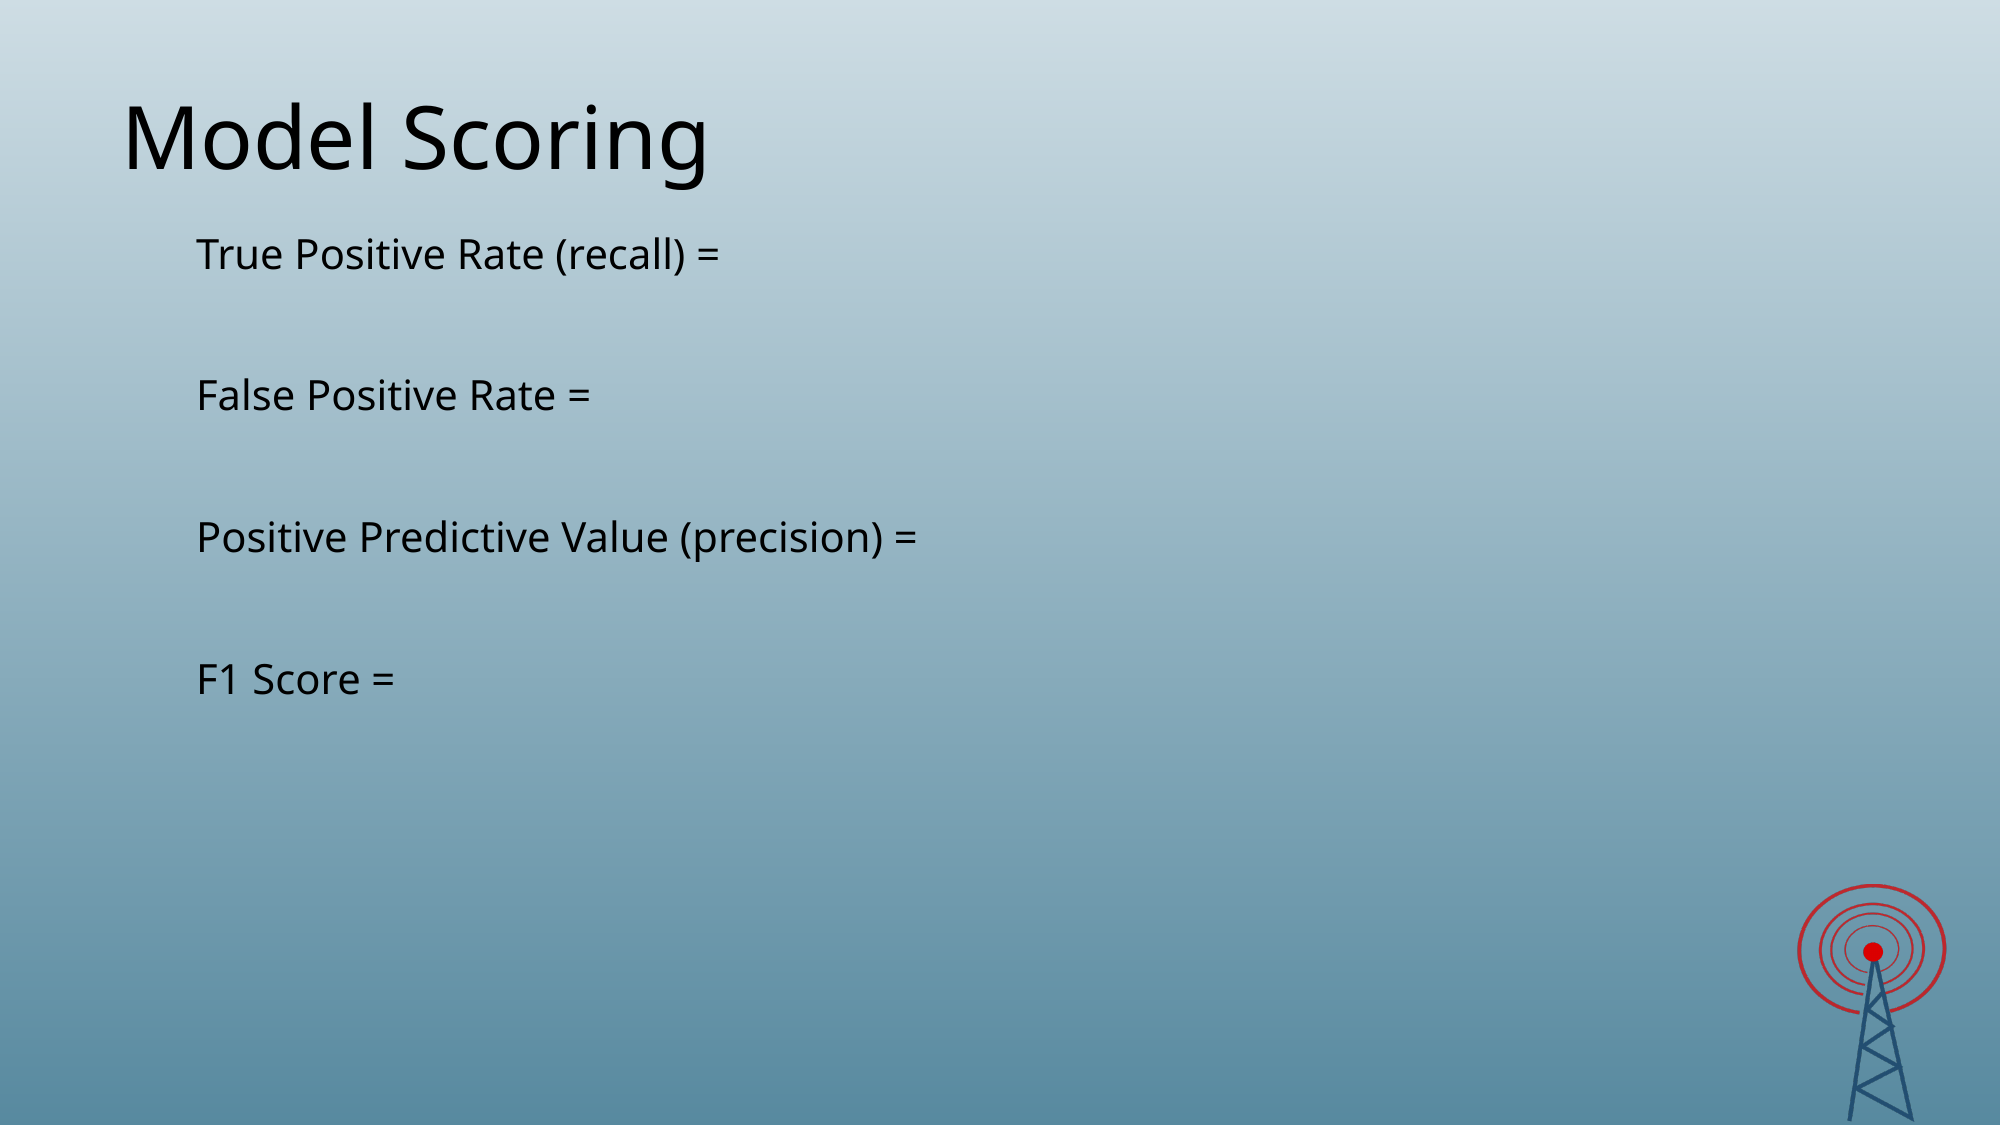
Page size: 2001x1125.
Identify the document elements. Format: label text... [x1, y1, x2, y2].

title Model Scoring [106, 74, 1649, 304]
picture [1723, 883, 2000, 1125]
